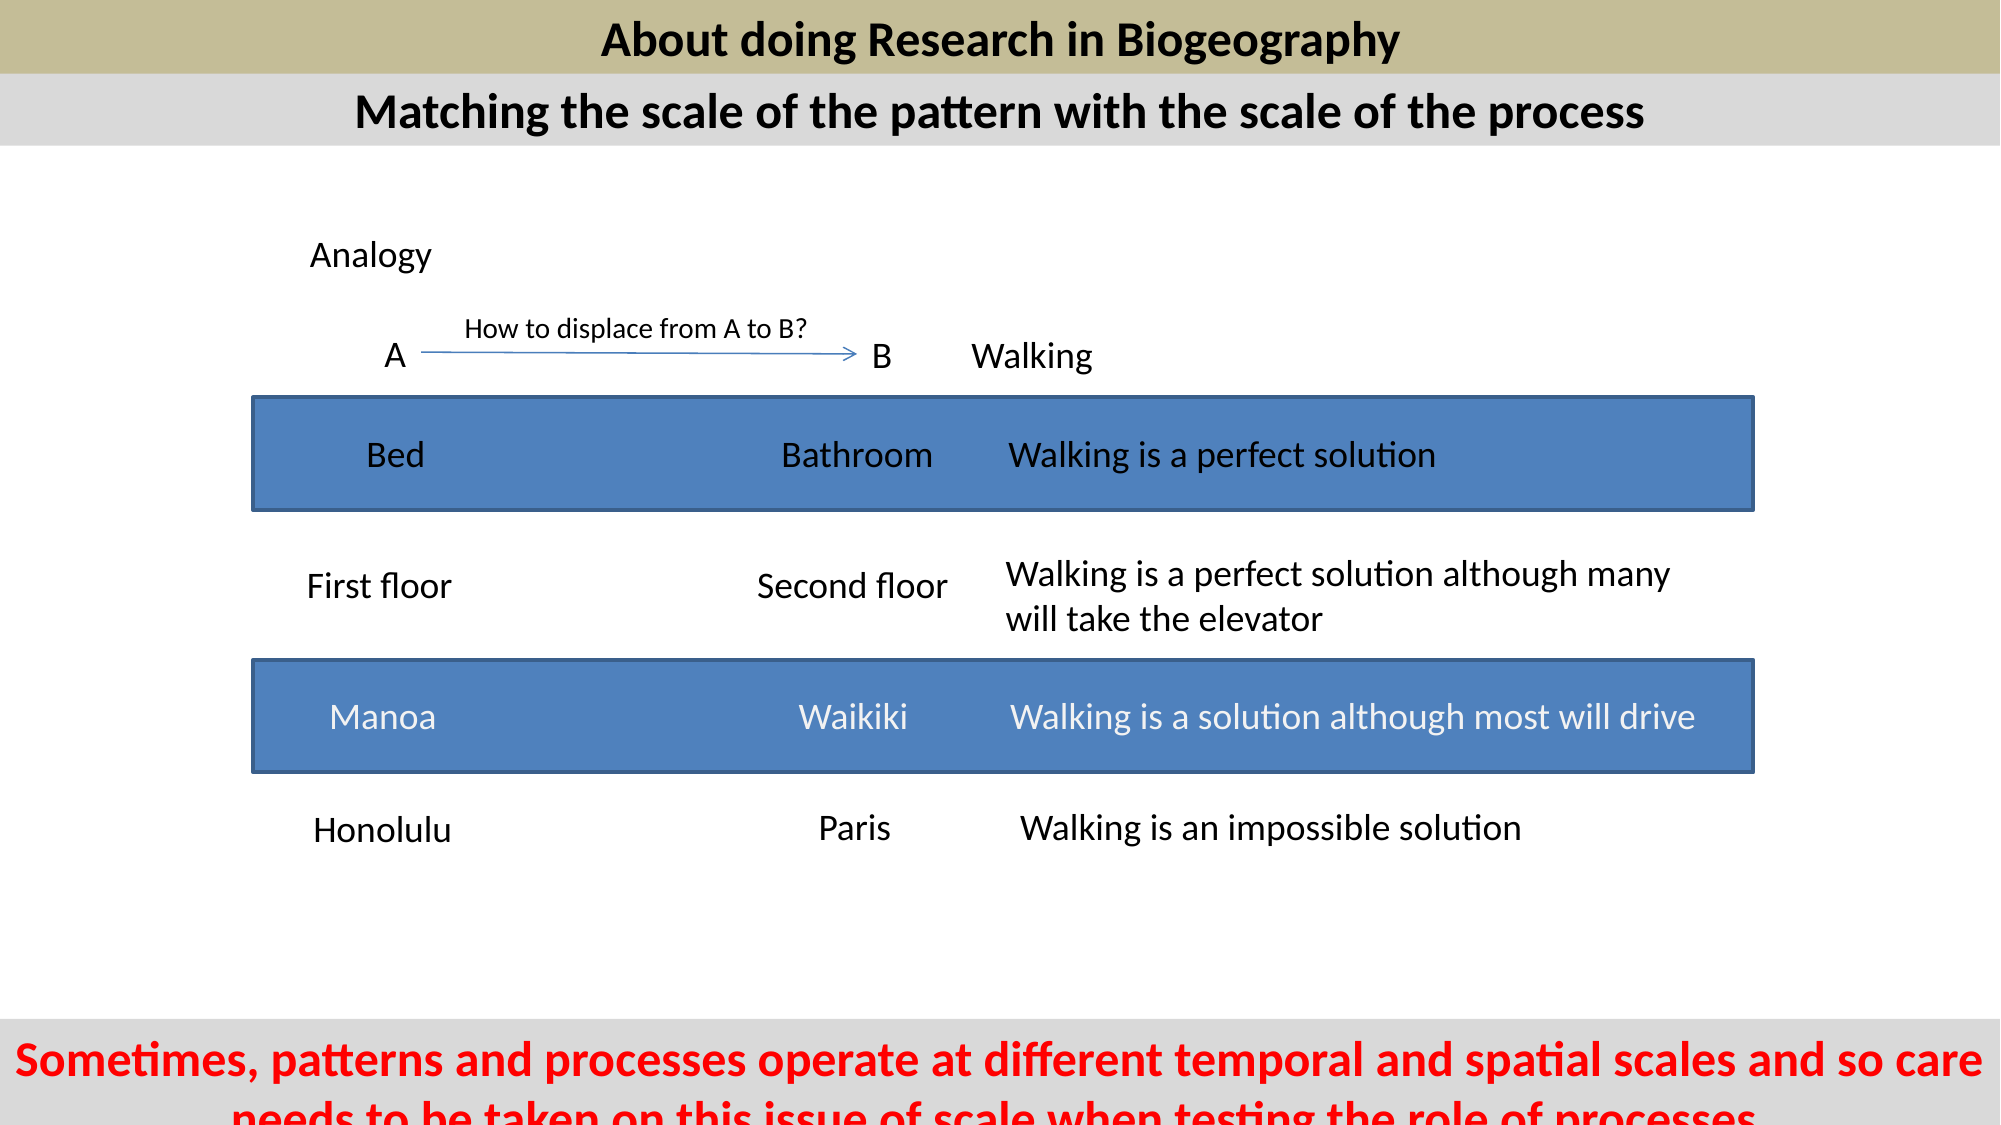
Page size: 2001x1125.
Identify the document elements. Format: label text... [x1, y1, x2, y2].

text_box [252, 659, 1754, 773]
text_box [297, 795, 1541, 859]
text_box Matching the scale of the pattern with the scale of the process [0, 74, 2000, 146]
text_box Walking [956, 323, 1108, 383]
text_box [290, 540, 1732, 647]
text_box About doing Research in Biogeography [0, 0, 2000, 74]
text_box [252, 397, 1754, 511]
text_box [294, 221, 908, 385]
text_box Sometimes, patterns and processes operate at different temporal and spatial scales and so care needs to be taken on this issue of scale when testing the role of processes [0, 1018, 2000, 1125]
